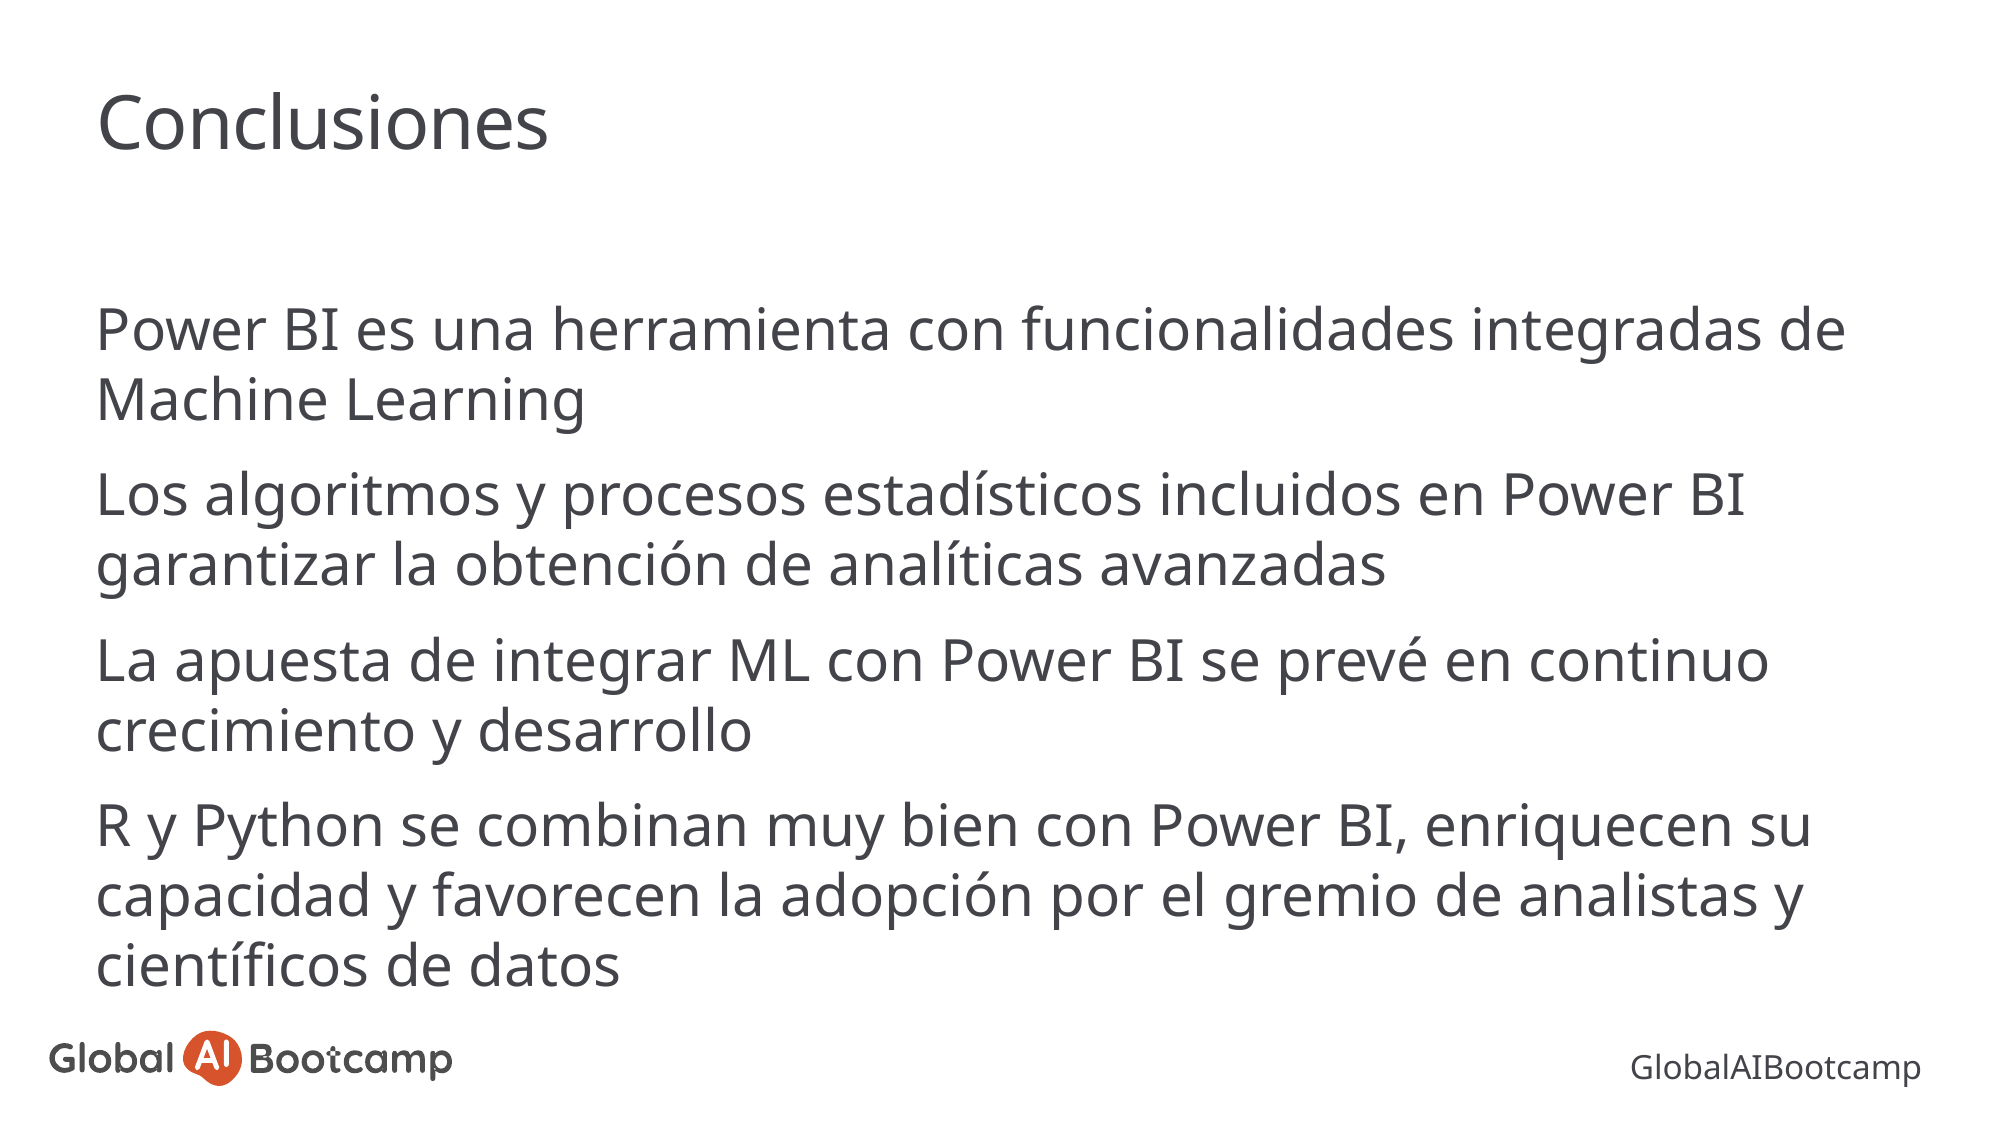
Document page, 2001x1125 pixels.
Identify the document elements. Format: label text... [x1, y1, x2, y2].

title Conclusiones [96, 75, 1904, 166]
list Power BI es una herramienta con funcionalidades integradas de Machine Learning Los algoritmos y procesos estadísticos incluidos en Power BI garantizar la obtención de analíticas avanzadas La apuesta de integrar ML con Power BI se prevé en continuo crecimiento y desarrollo R y Python se combinan muy bien con Power BI, enriquecen su capacidad y favorecen la adopción por el gremio de analistas y científicos de datos [95, 291, 1904, 1004]
